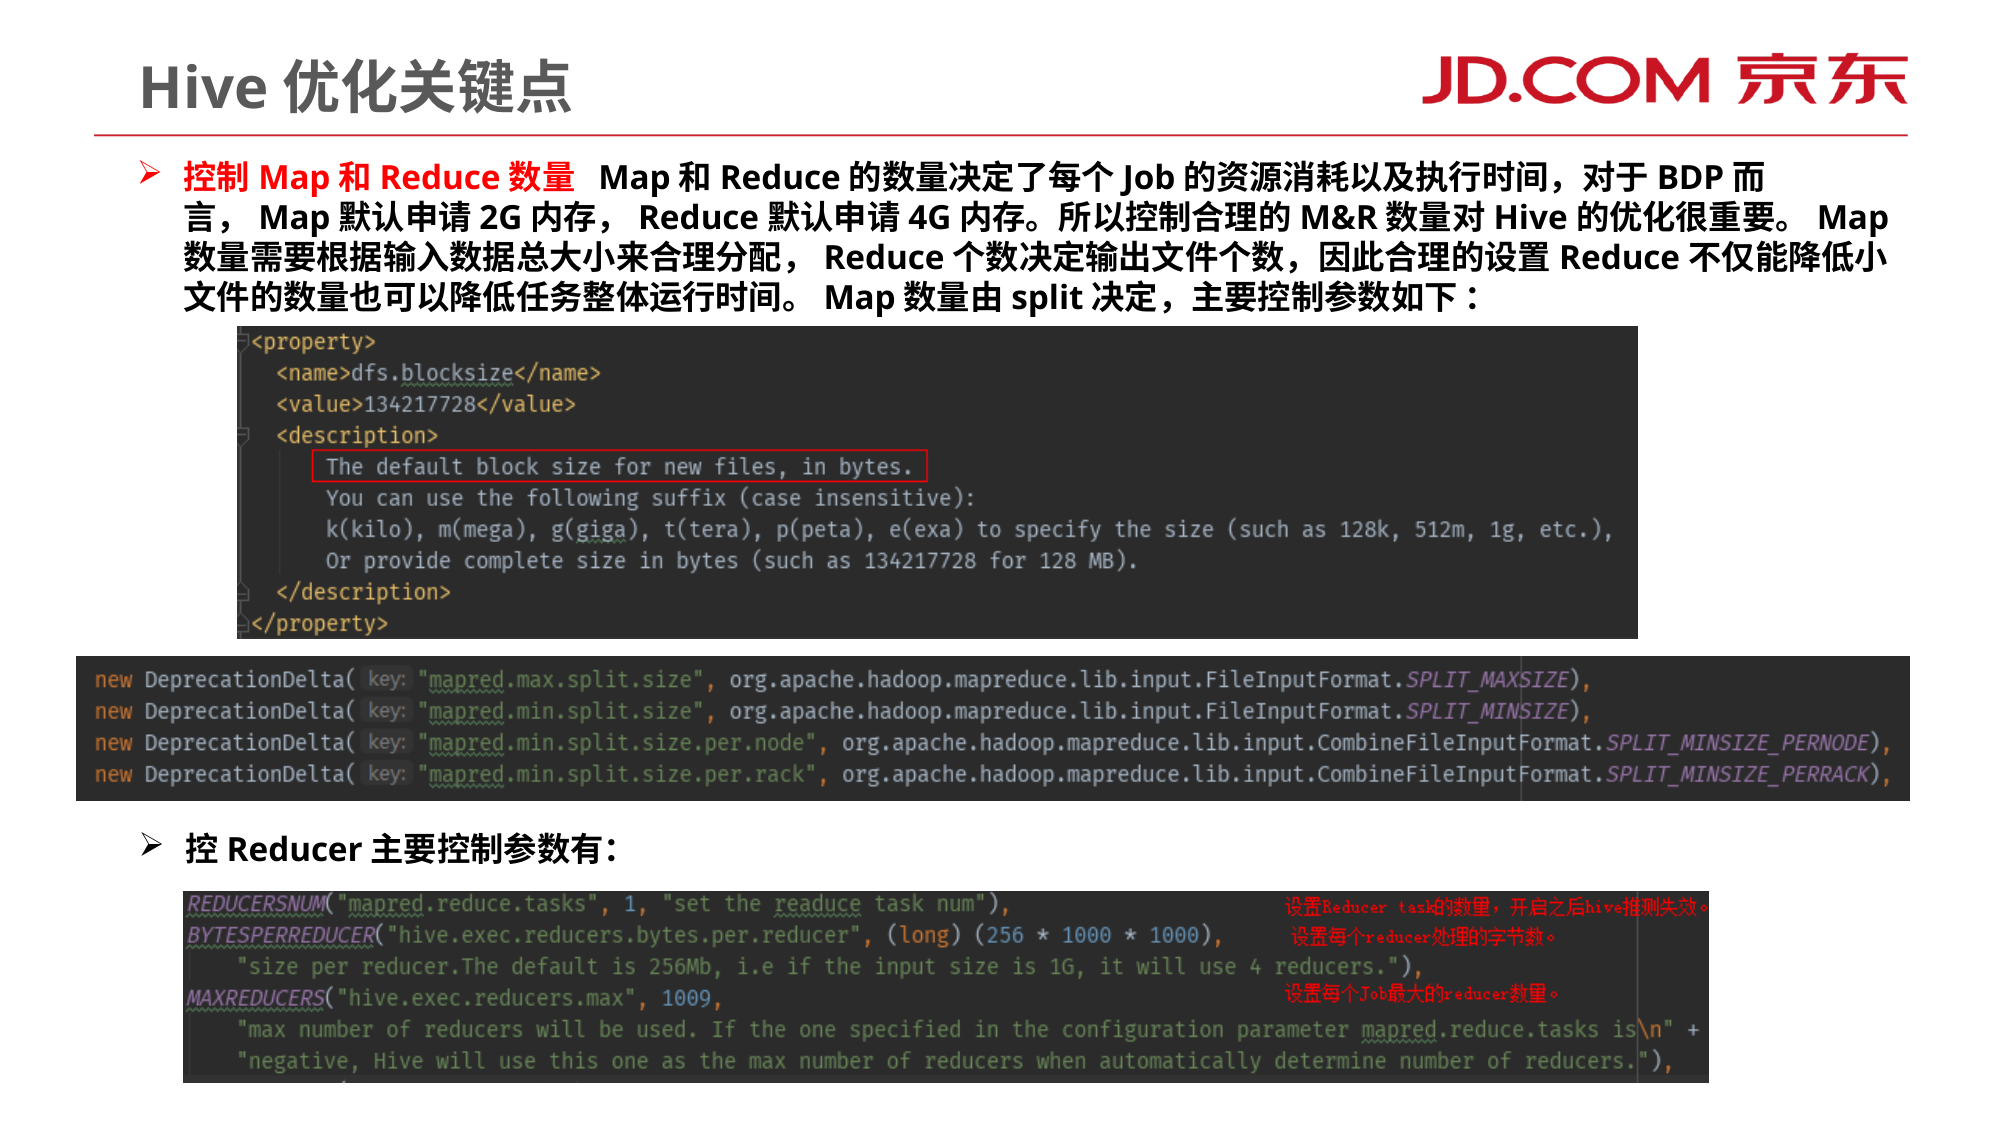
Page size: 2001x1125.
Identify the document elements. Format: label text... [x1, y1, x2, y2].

picture [0, 0, 2001, 1125]
text_box Hive优化关键点 [123, 43, 998, 128]
text_box 控Reducer主要控制参数有： [123, 820, 1797, 876]
text_box 控制Map和Reduce数量 Map和Reduce的数量决定了每个Job的资源消耗以及执行时间，对于BDP而言，Map默认申请2G内存，Reduce默认申请4G内存。所以控制合理的M&R数量对Hive的优化很重要。Map数量需要根据输入数据总大小来合理分配，Reduce个数决定输出文件个数，因此合理的设置Reduce不仅能降低小文件的数量也可以降低任务整体运行时间。Map数量由split决定，主要控制参数如下 ： [122, 148, 1910, 324]
